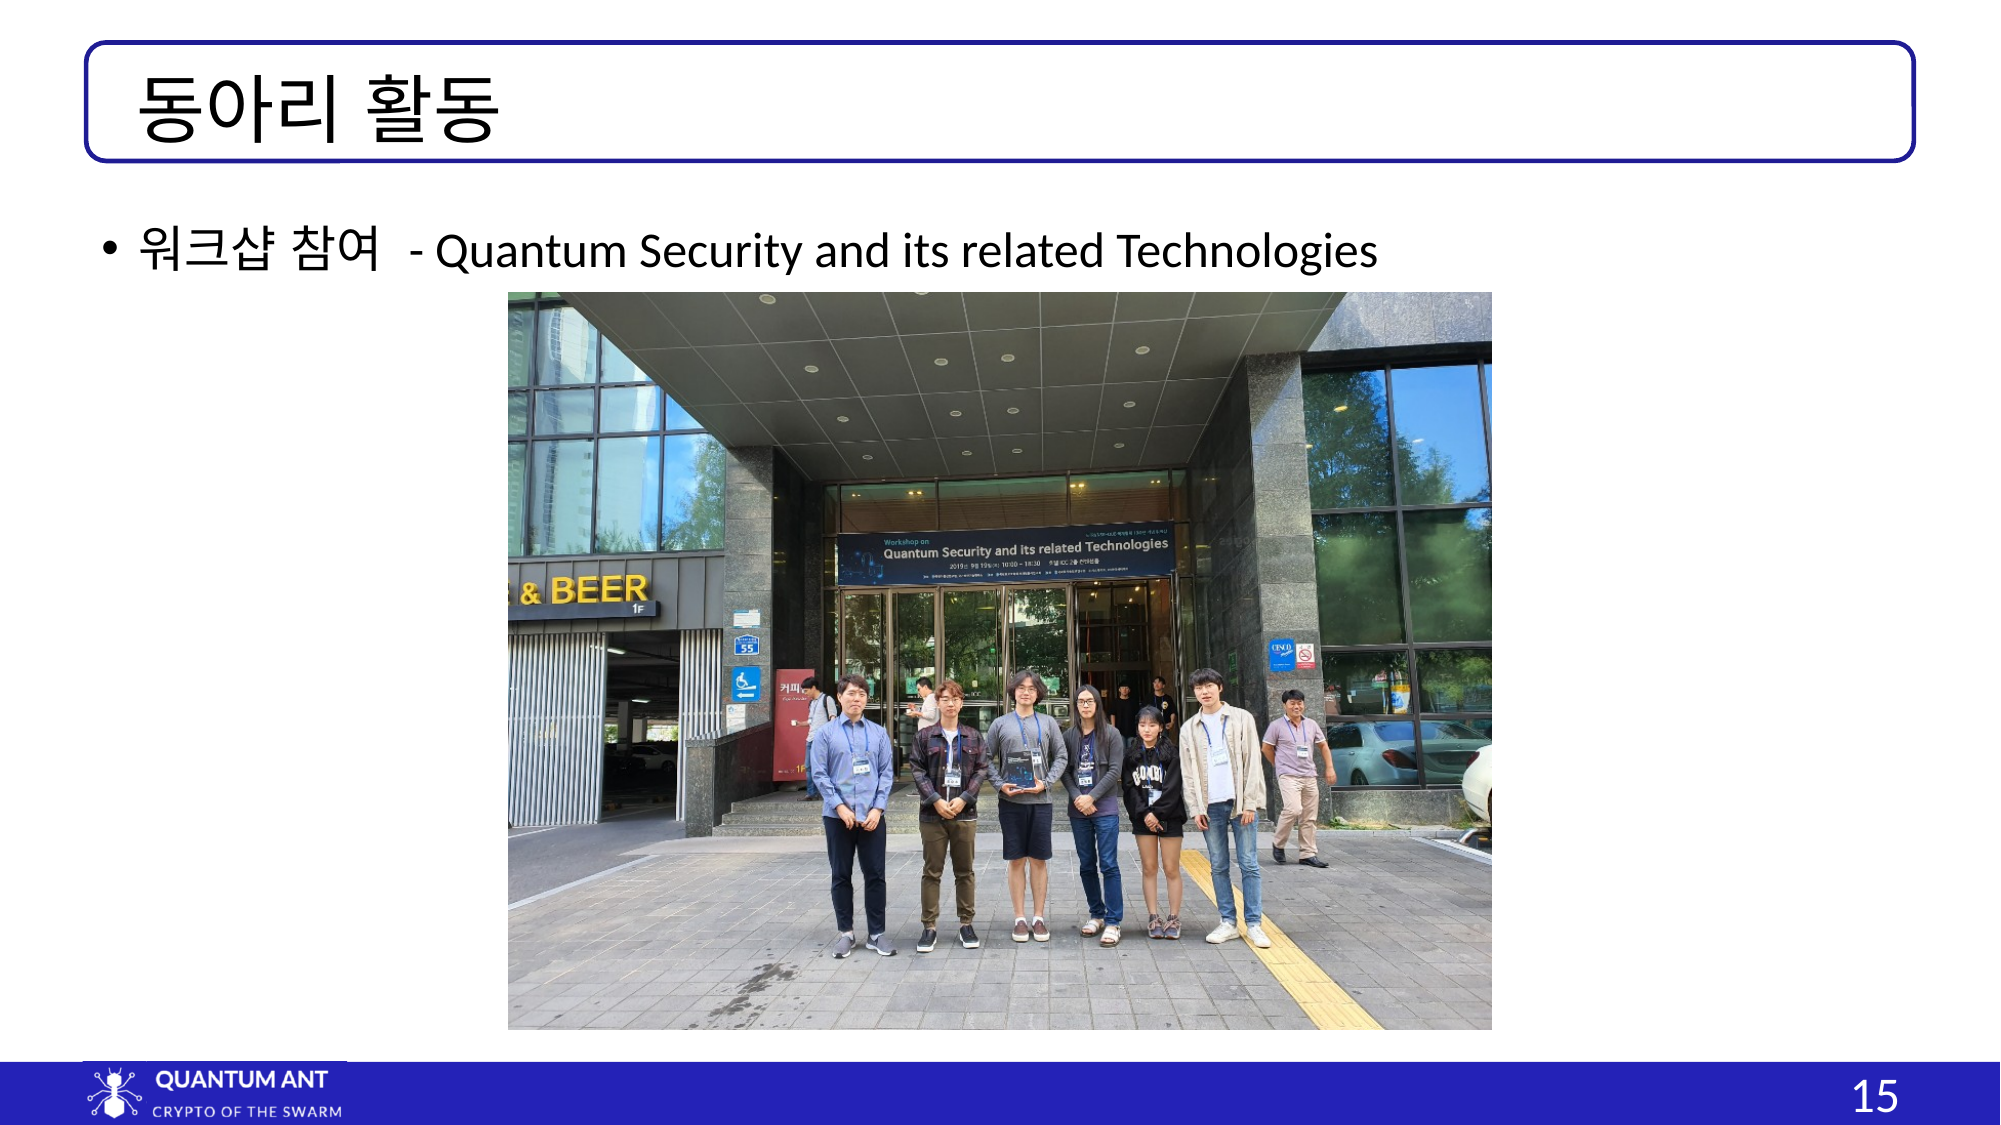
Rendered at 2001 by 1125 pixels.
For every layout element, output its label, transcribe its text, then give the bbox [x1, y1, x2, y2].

text_box [85, 41, 1915, 162]
list 워크샵 참여 - Quantum Security and its related Technologies [86, 198, 1863, 954]
picture [508, 292, 1492, 1030]
picture [82, 1061, 348, 1125]
